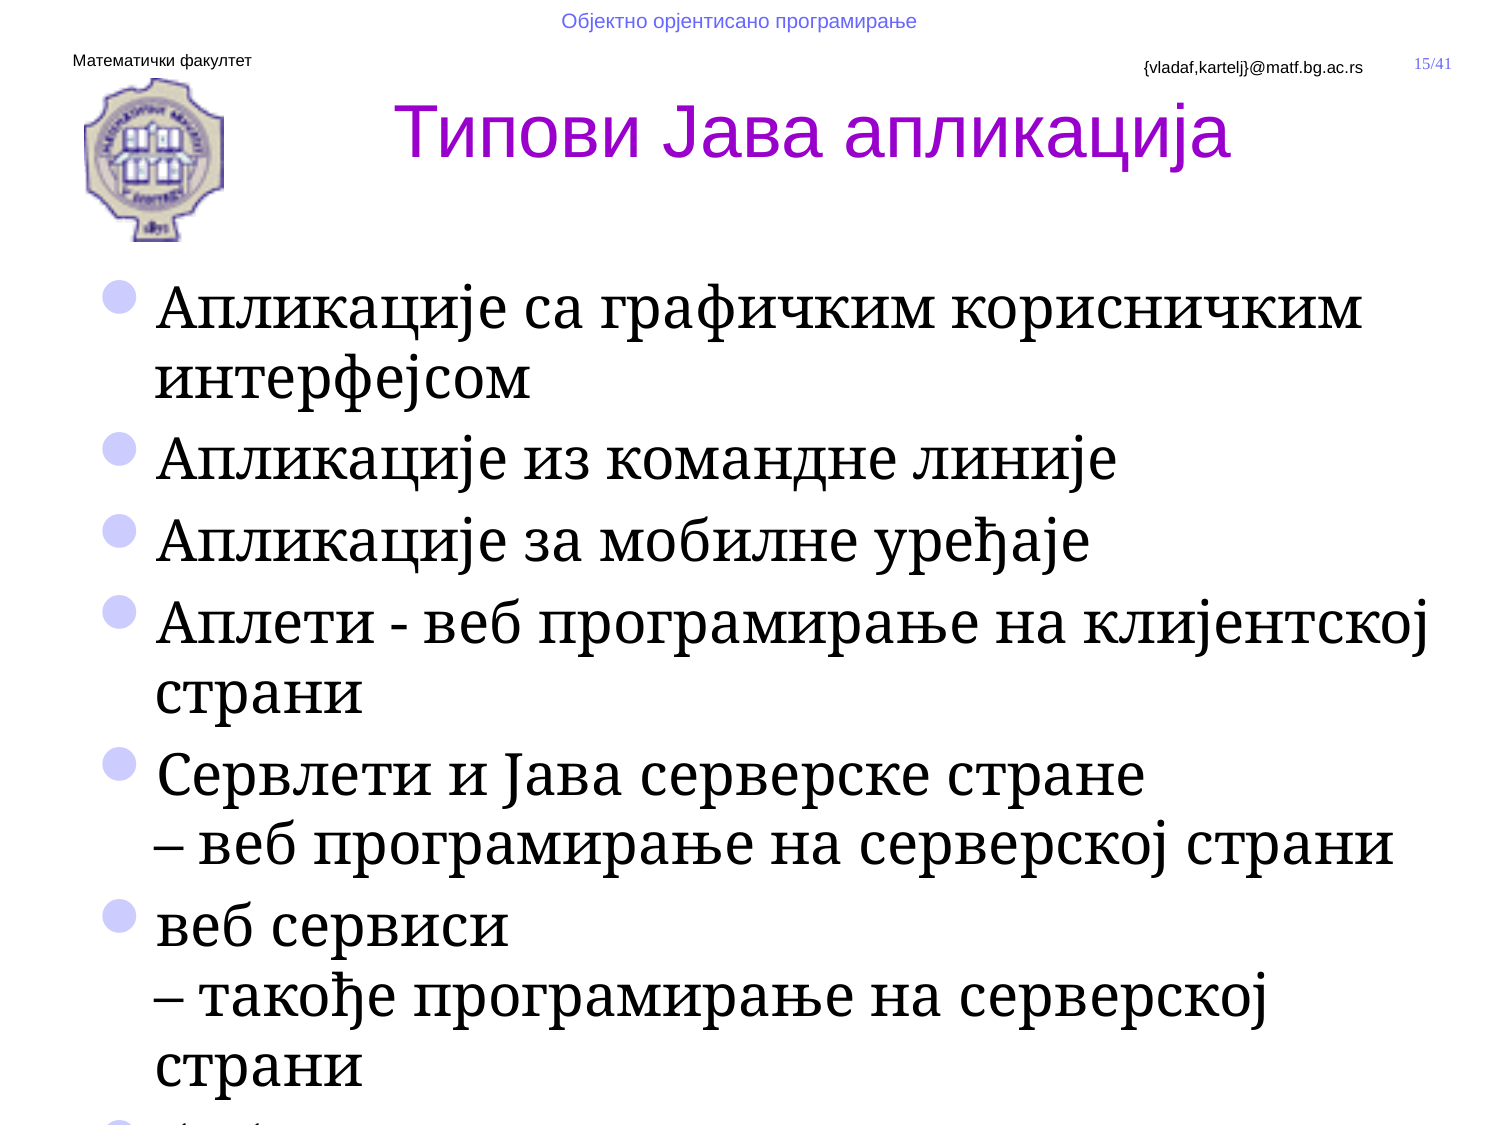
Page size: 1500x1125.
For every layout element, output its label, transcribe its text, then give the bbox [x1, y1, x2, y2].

picture [84, 78, 224, 242]
list Апликације са графичким корисничким интерфејсом Апликације из командне линије Апликације за мобилне уређаје Аплети - веб програмирање на клијентској страни Сервлети и Јава серверске стране – веб програмирање на серверској страни веб сервиси – такође програмирање на серверској страни библиотеке класа [82, 262, 1500, 1125]
text_box Типови Јава апликација [187, 74, 1438, 180]
